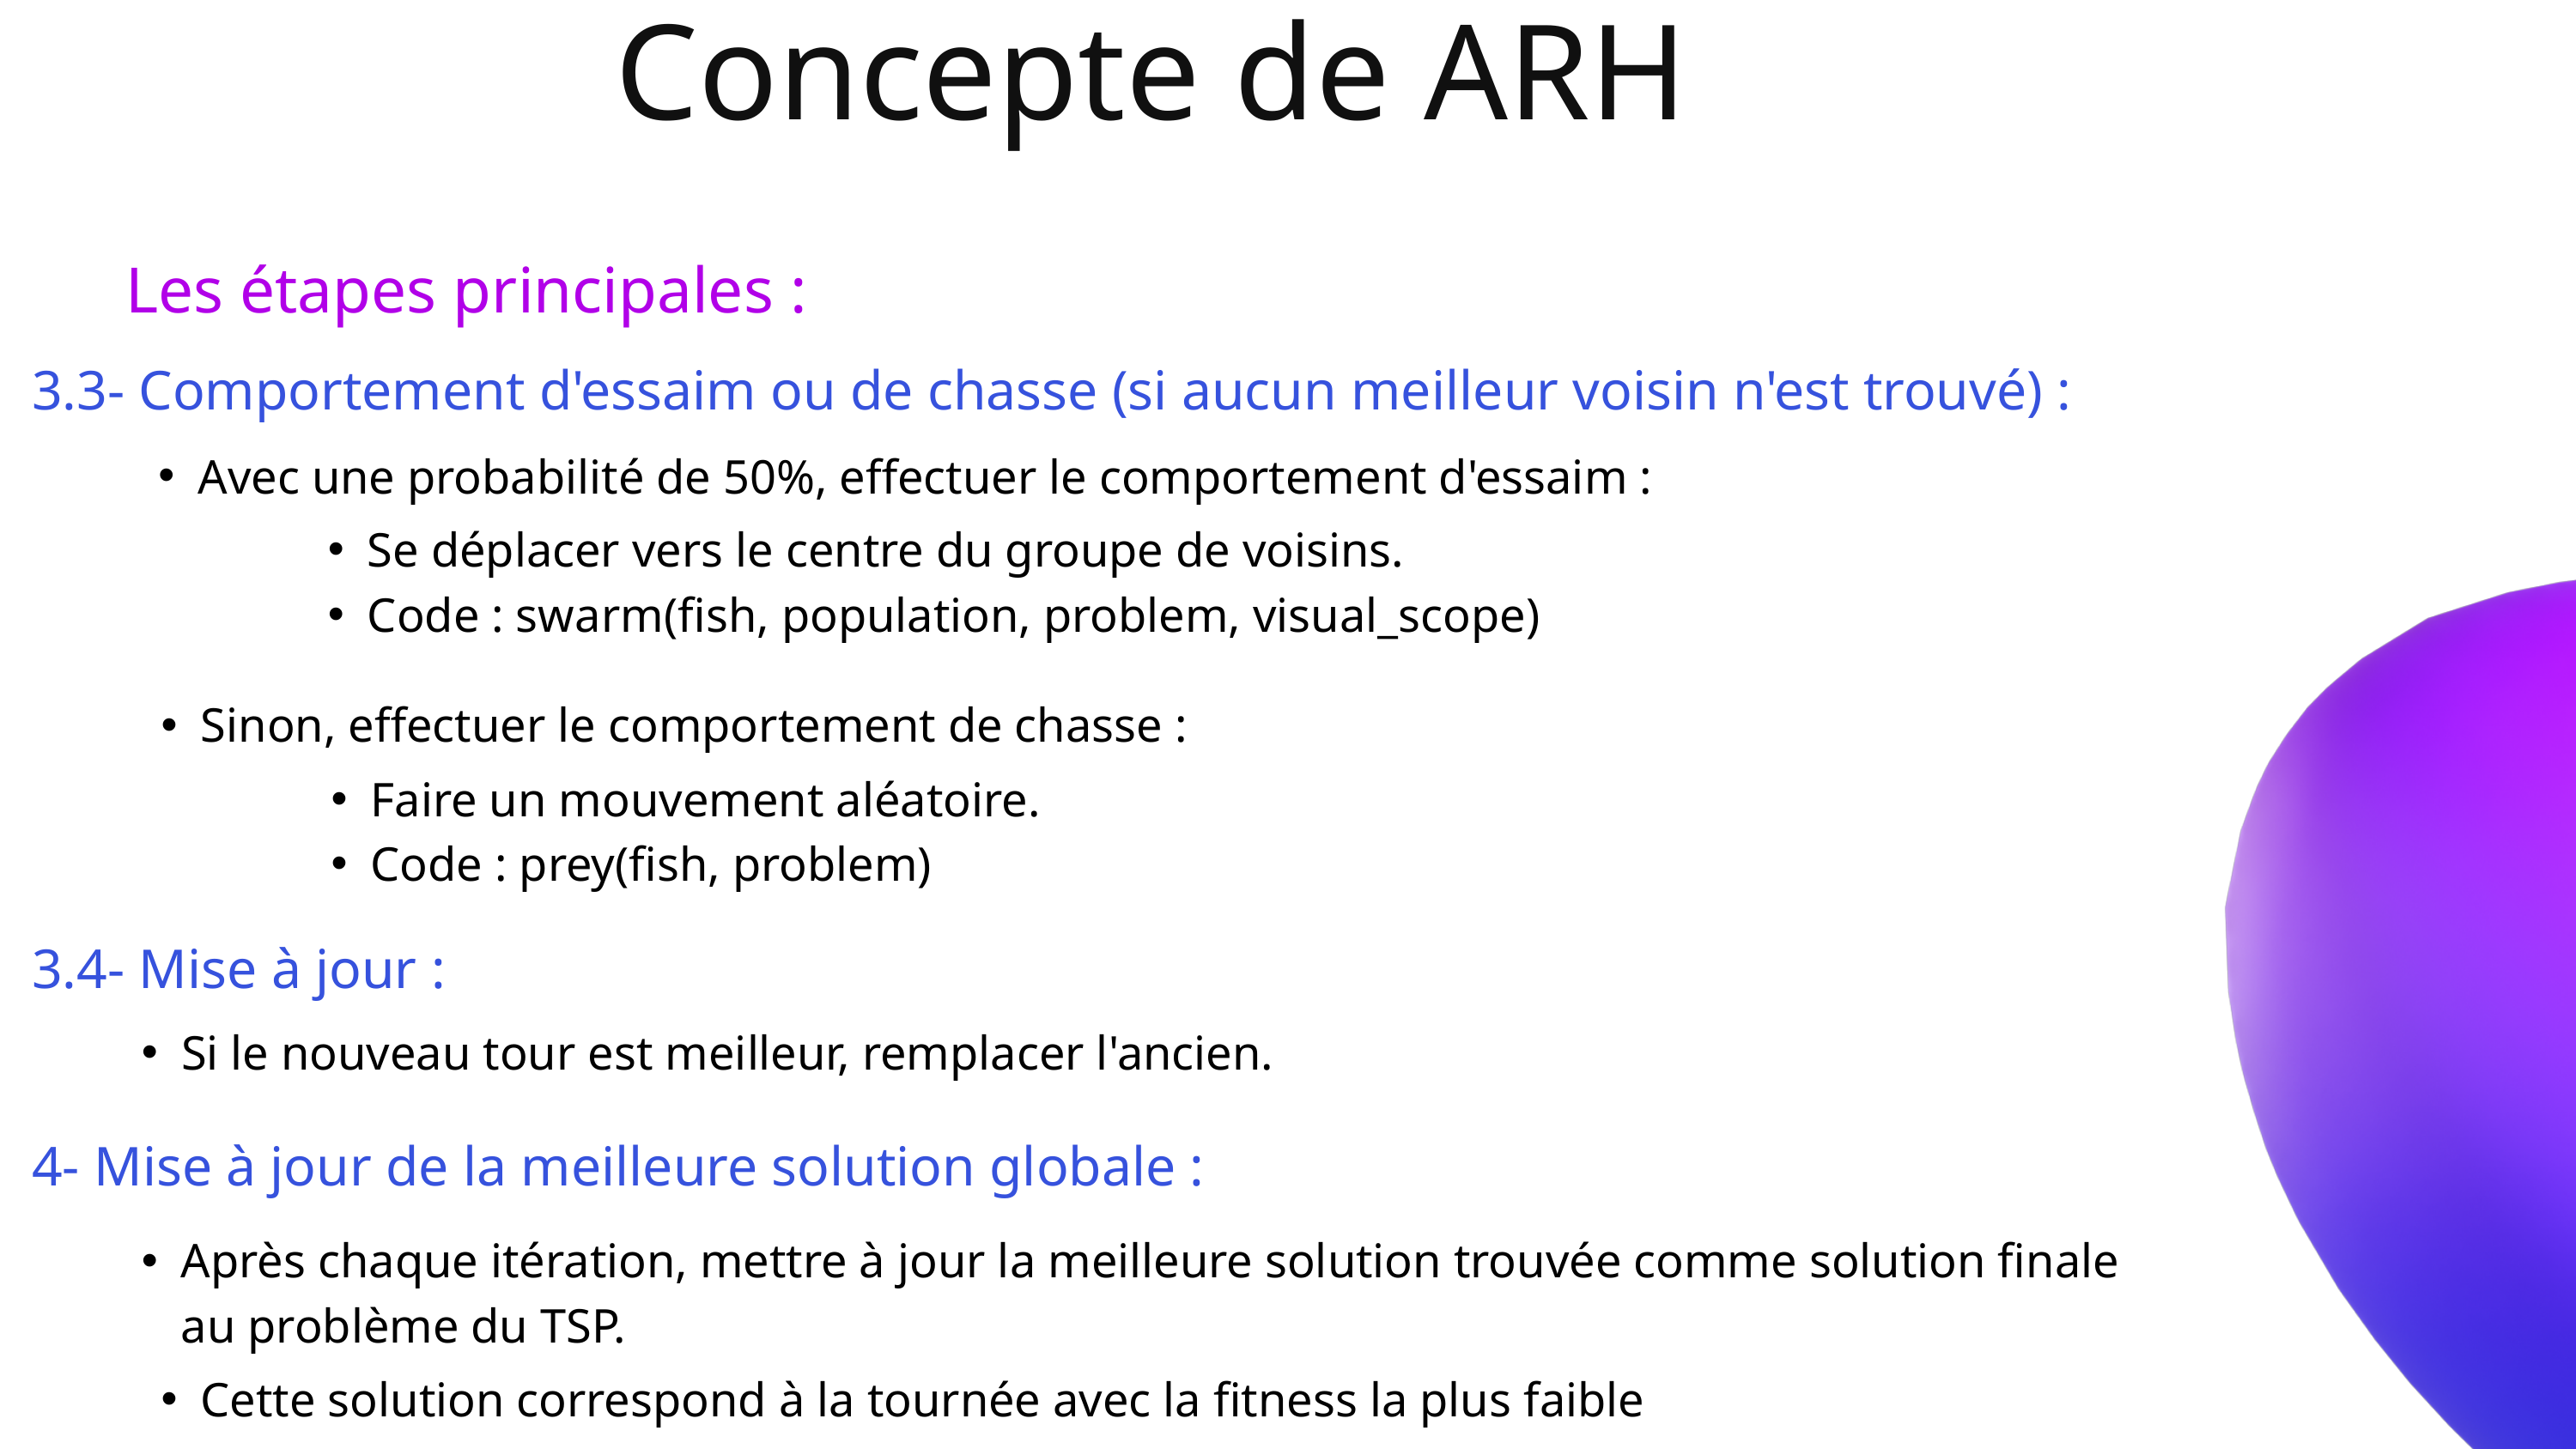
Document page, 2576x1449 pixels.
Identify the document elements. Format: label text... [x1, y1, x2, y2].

text_box 3.4- Mise à jour : [32, 924, 551, 999]
text_box Avec une probabilité de 50%, effectuer le comportement d'essaim : [118, 437, 1833, 503]
text_box Après chaque itération, mettre à jour la meilleure solution trouvée comme solution finale au problème du TSP. [101, 1222, 2150, 1353]
text_box Faire un mouvement aléatoire. Code : prey(fish, problem) [291, 761, 1122, 891]
text_box Sinon, effectuer le comportement de chasse : [121, 687, 1308, 752]
text_box Concepte de ARH [615, 0, 1961, 147]
text_box [2218, 573, 2576, 1449]
text_box Se déplacer vers le centre du groupe de voisins. Code : swarm(fish, population, problem, visual_scope) [288, 511, 1678, 642]
text_box 4- Mise à jour de la meilleure solution globale : [32, 1121, 1451, 1197]
text_box Si le nouveau tour est meilleur, remplacer l'ancien. [101, 1014, 1589, 1079]
text_box 3.3- Comportement d'essaim ou de chasse (si aucun meilleur voisin n'est trouvé) : [32, 345, 2318, 421]
text_box Les étapes principales : [32, 237, 902, 325]
text_box Cette solution correspond à la tournée avec la fitness la plus faible [121, 1360, 2170, 1426]
